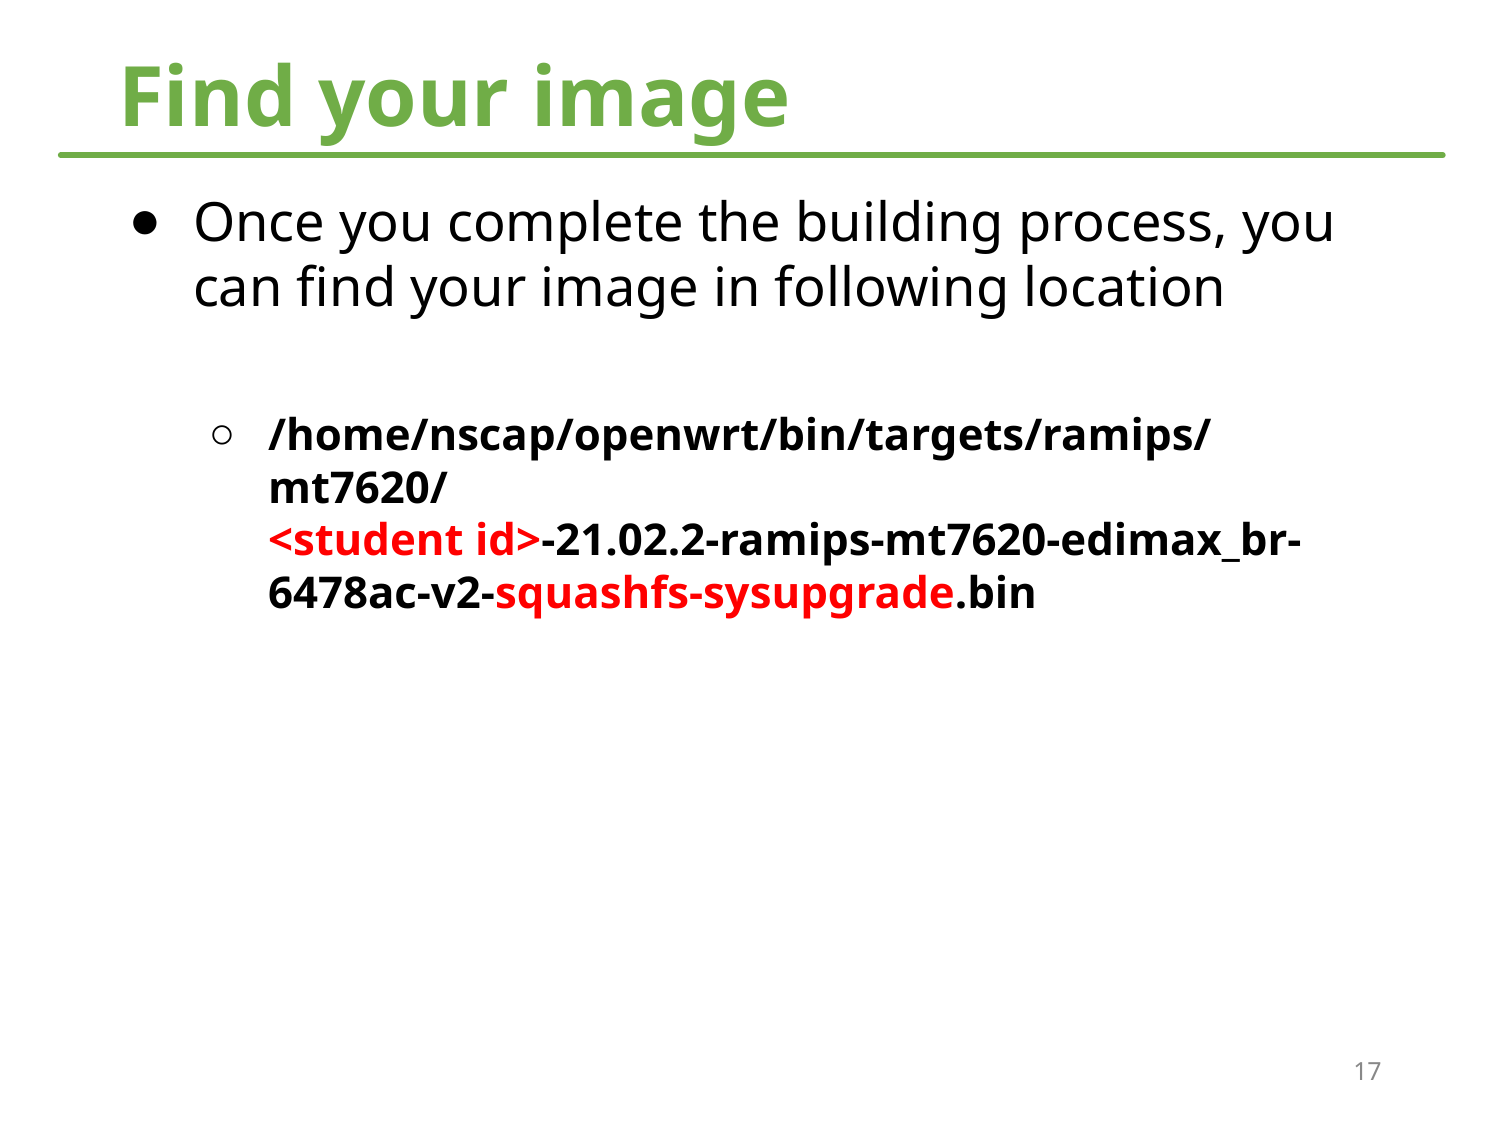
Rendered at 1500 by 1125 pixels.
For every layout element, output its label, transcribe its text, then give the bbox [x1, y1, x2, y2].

slide_number 17 [1059, 1042, 1397, 1103]
list Once you complete the building process, you can find your image in following location /home/nscap/openwrt/bin/targets/ramips/mt7620/ <student id>-21.02.2-ramips-mt7620-edimax_br- 6478ac-v2-squashfs-sysupgrade.bin [103, 179, 1397, 1081]
title Find your image [103, 43, 1397, 156]
